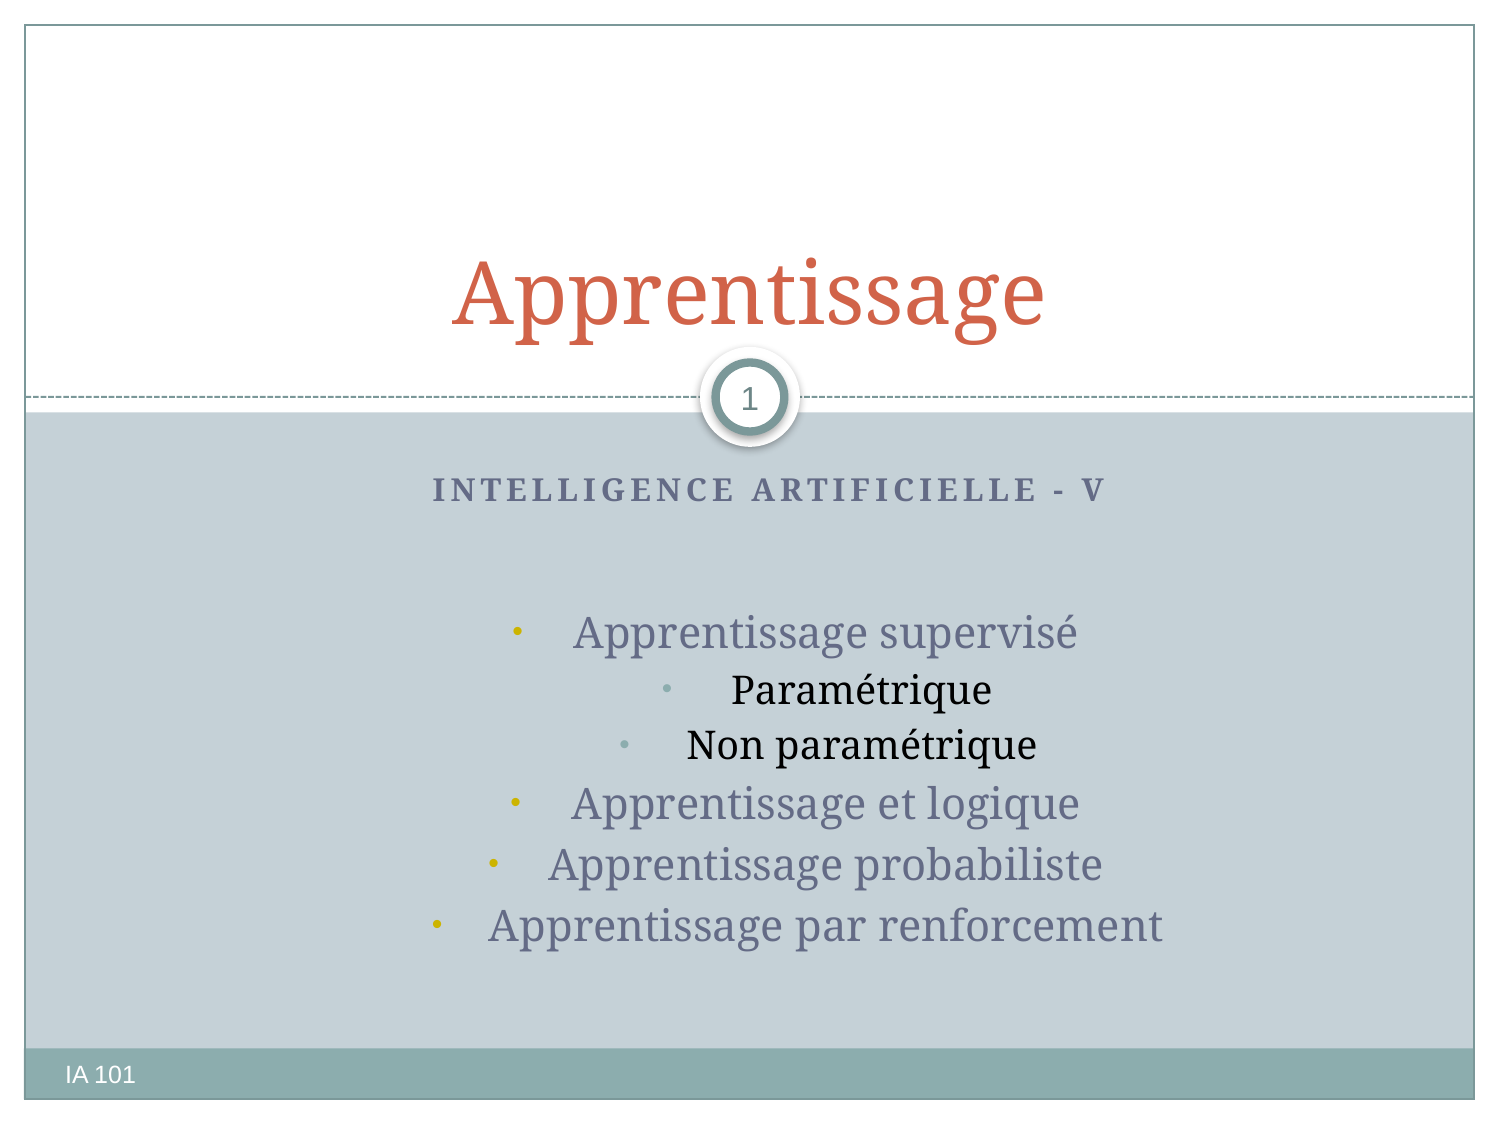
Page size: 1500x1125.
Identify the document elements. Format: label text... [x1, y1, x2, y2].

title Apprentissage [112, 62, 1388, 350]
footer IA 101 [50, 1051, 638, 1112]
subtitle Intelligence Artificielle - V Apprentissage supervisé Paramétrique Non paramétrique Apprentissage et logique Apprentissage probabiliste Apprentissage par renforcement [225, 462, 1313, 963]
slide_number 1 [712, 360, 788, 433]
